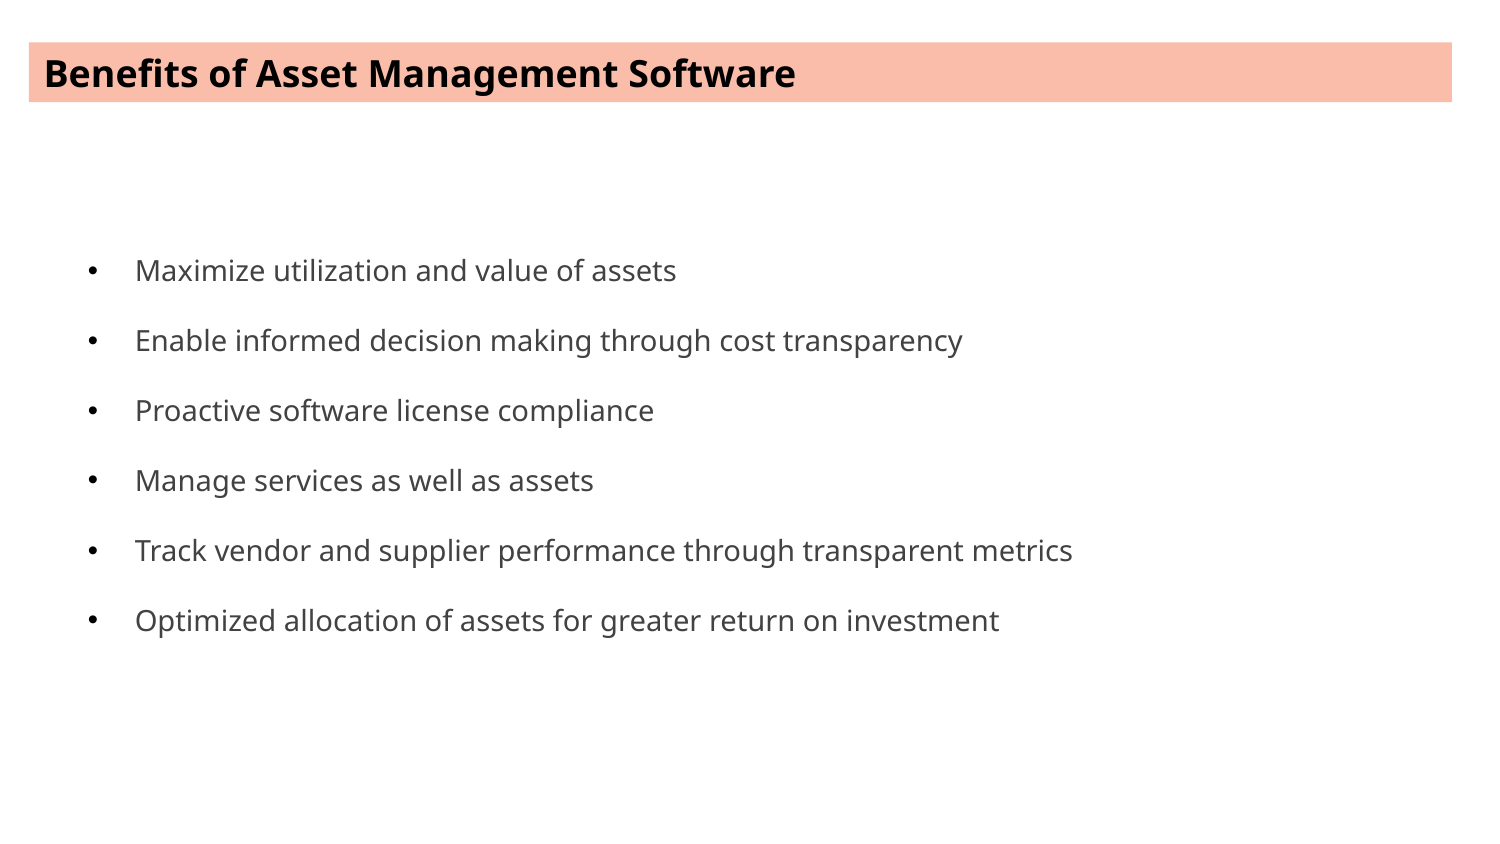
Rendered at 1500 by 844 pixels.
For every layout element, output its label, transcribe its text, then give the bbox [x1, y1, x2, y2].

text_box Benefits of Asset Management Software [28, 42, 1452, 103]
text_box Maximize utilization and value of assets Enable informed decision making through cost transparency Proactive software license compliance Manage services as well as assets Track vendor and supplier performance through transparent metrics Optimized allocation of assets for greater return on investment [73, 210, 1408, 645]
